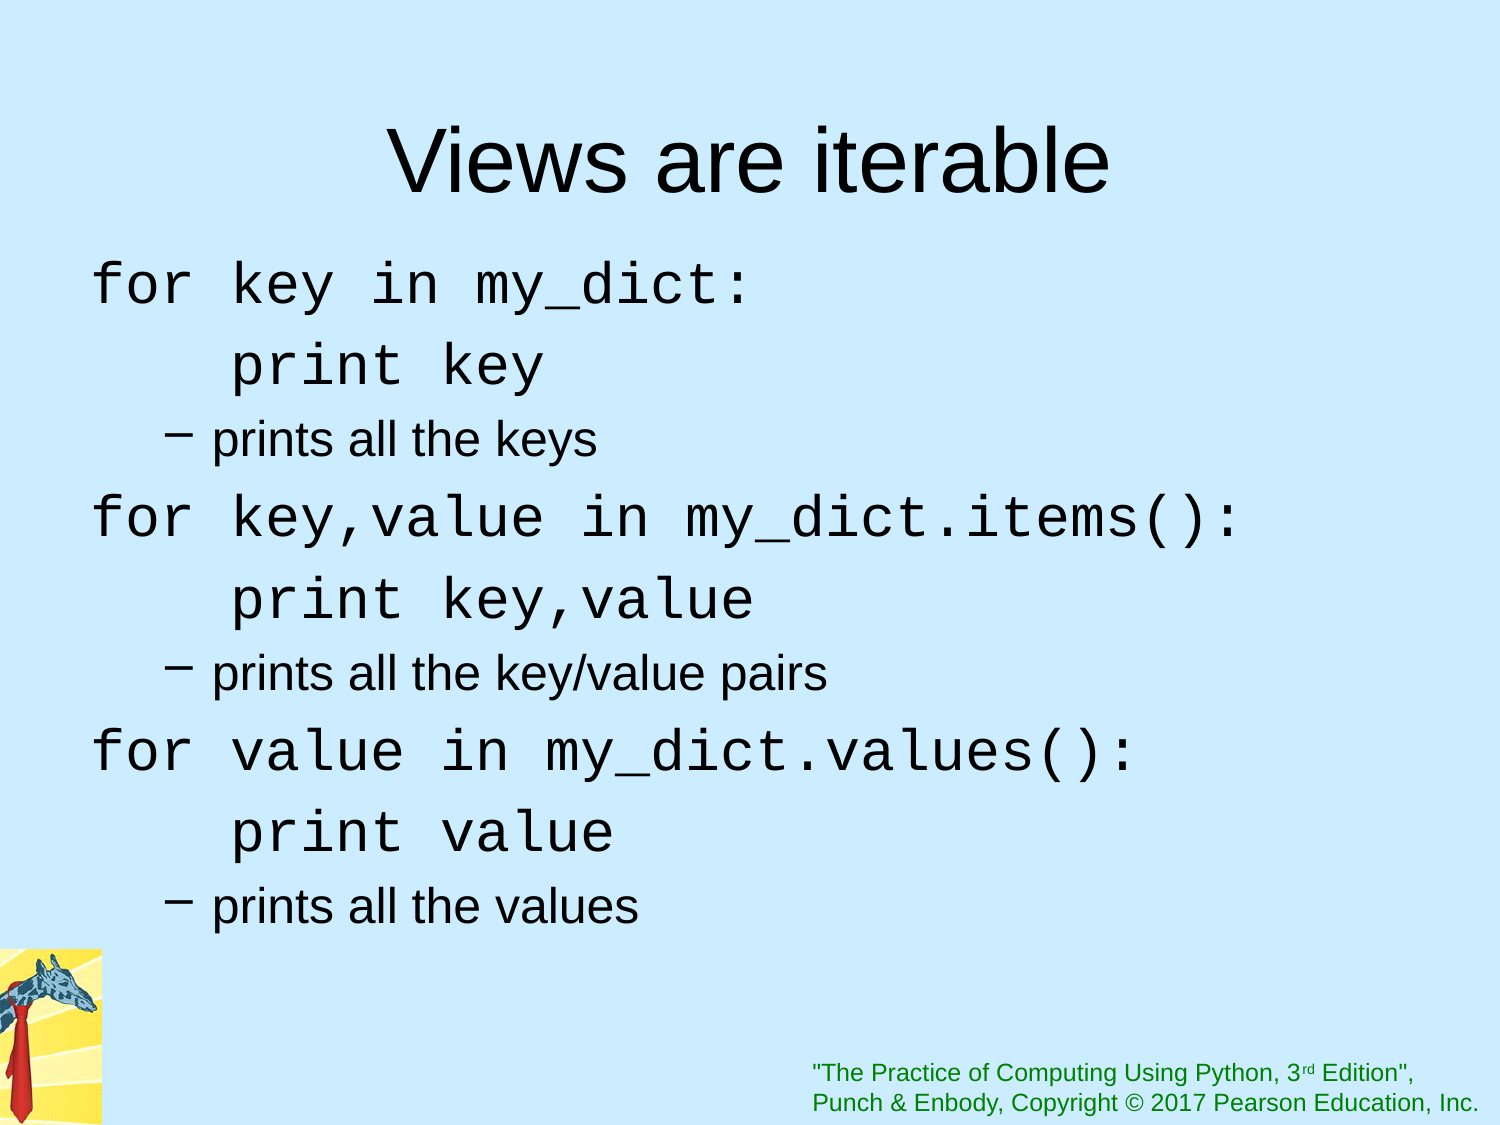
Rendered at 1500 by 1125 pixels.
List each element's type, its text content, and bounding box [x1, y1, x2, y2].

title Views are iterable [75, 75, 1425, 237]
list for key in my_dict: print key prints all the keys for key,value in my_dict.items(): print key,value prints all the key/value pairs for value in my_dict.values(): print value prints all the values [75, 237, 1425, 963]
picture [0, 949, 102, 1125]
